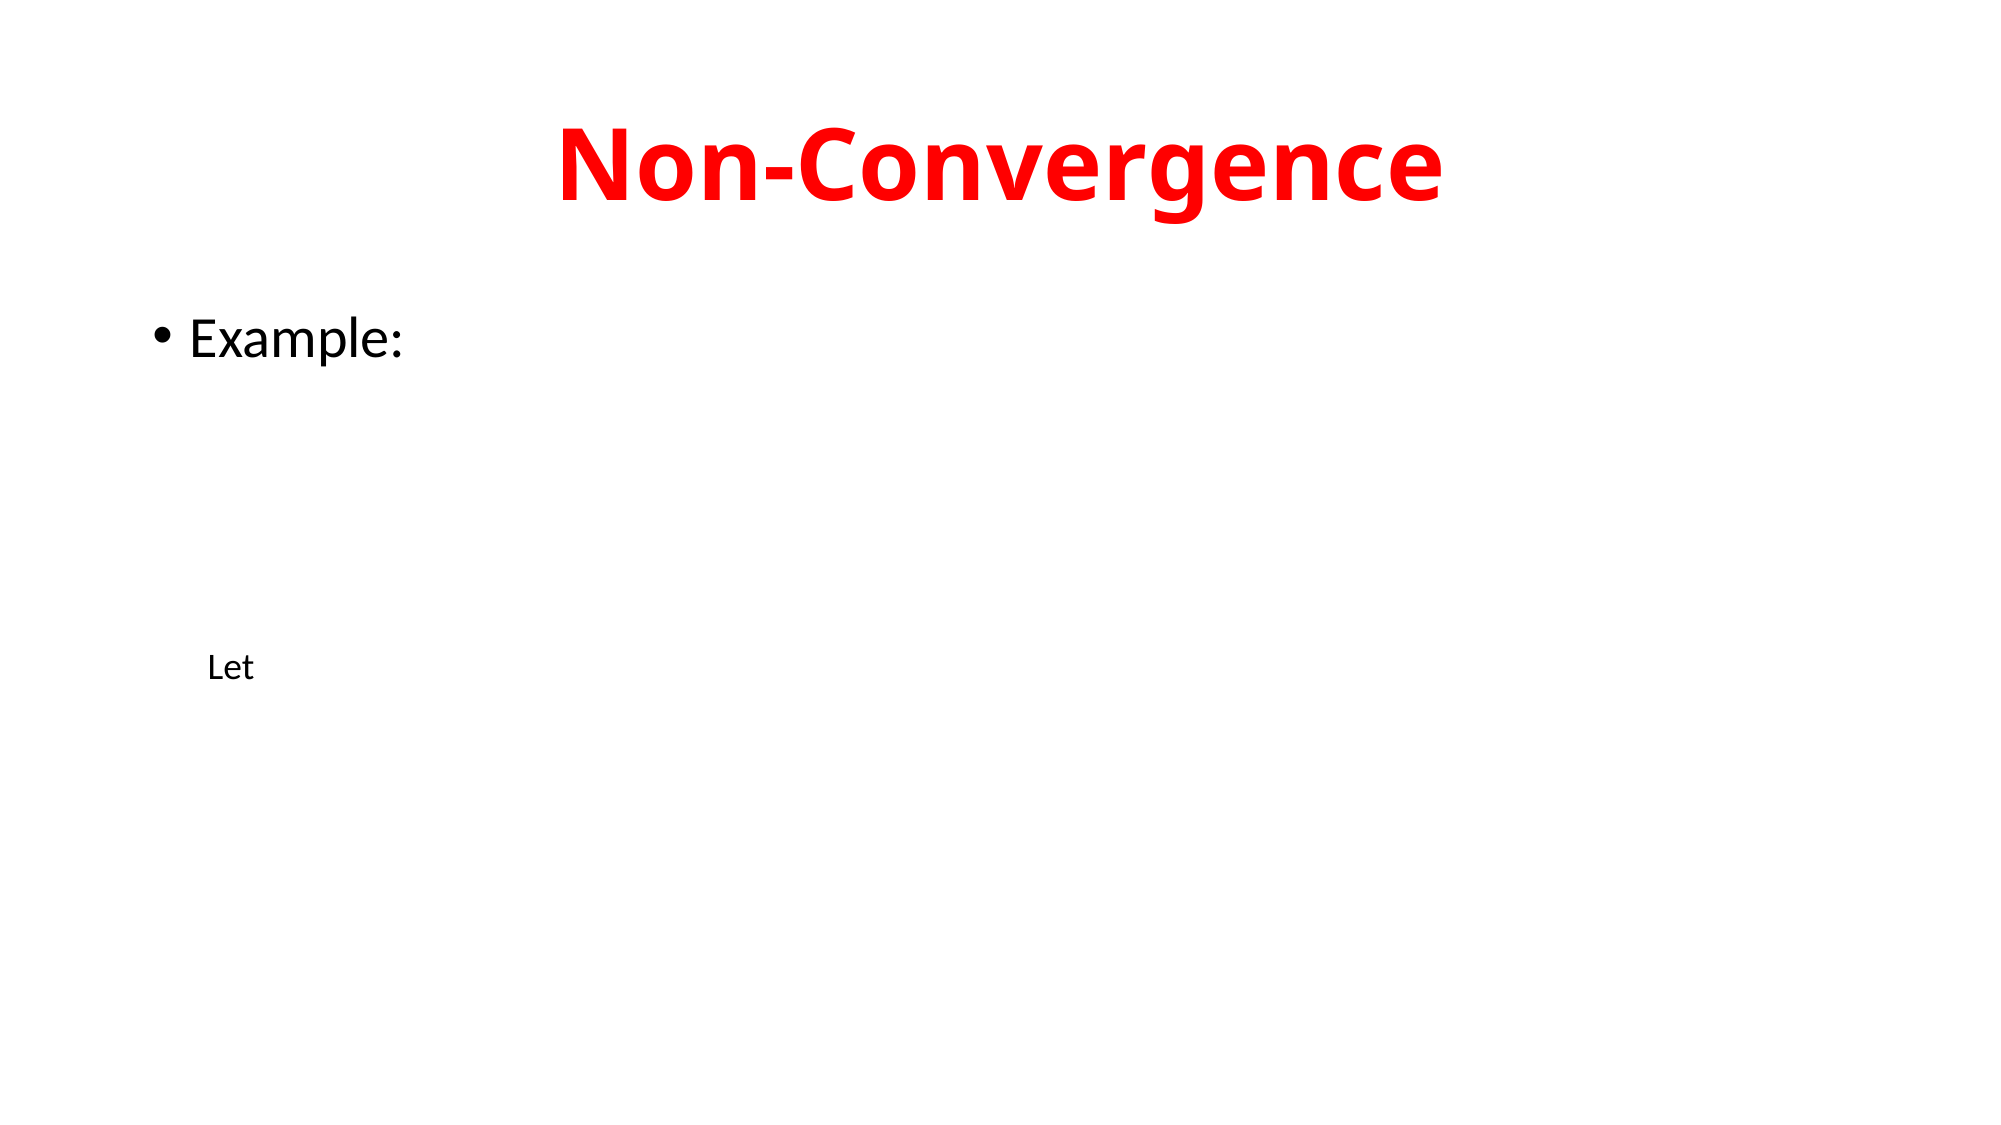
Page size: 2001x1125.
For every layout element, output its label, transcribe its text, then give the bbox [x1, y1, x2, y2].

title Non-Convergence [137, 59, 1863, 278]
